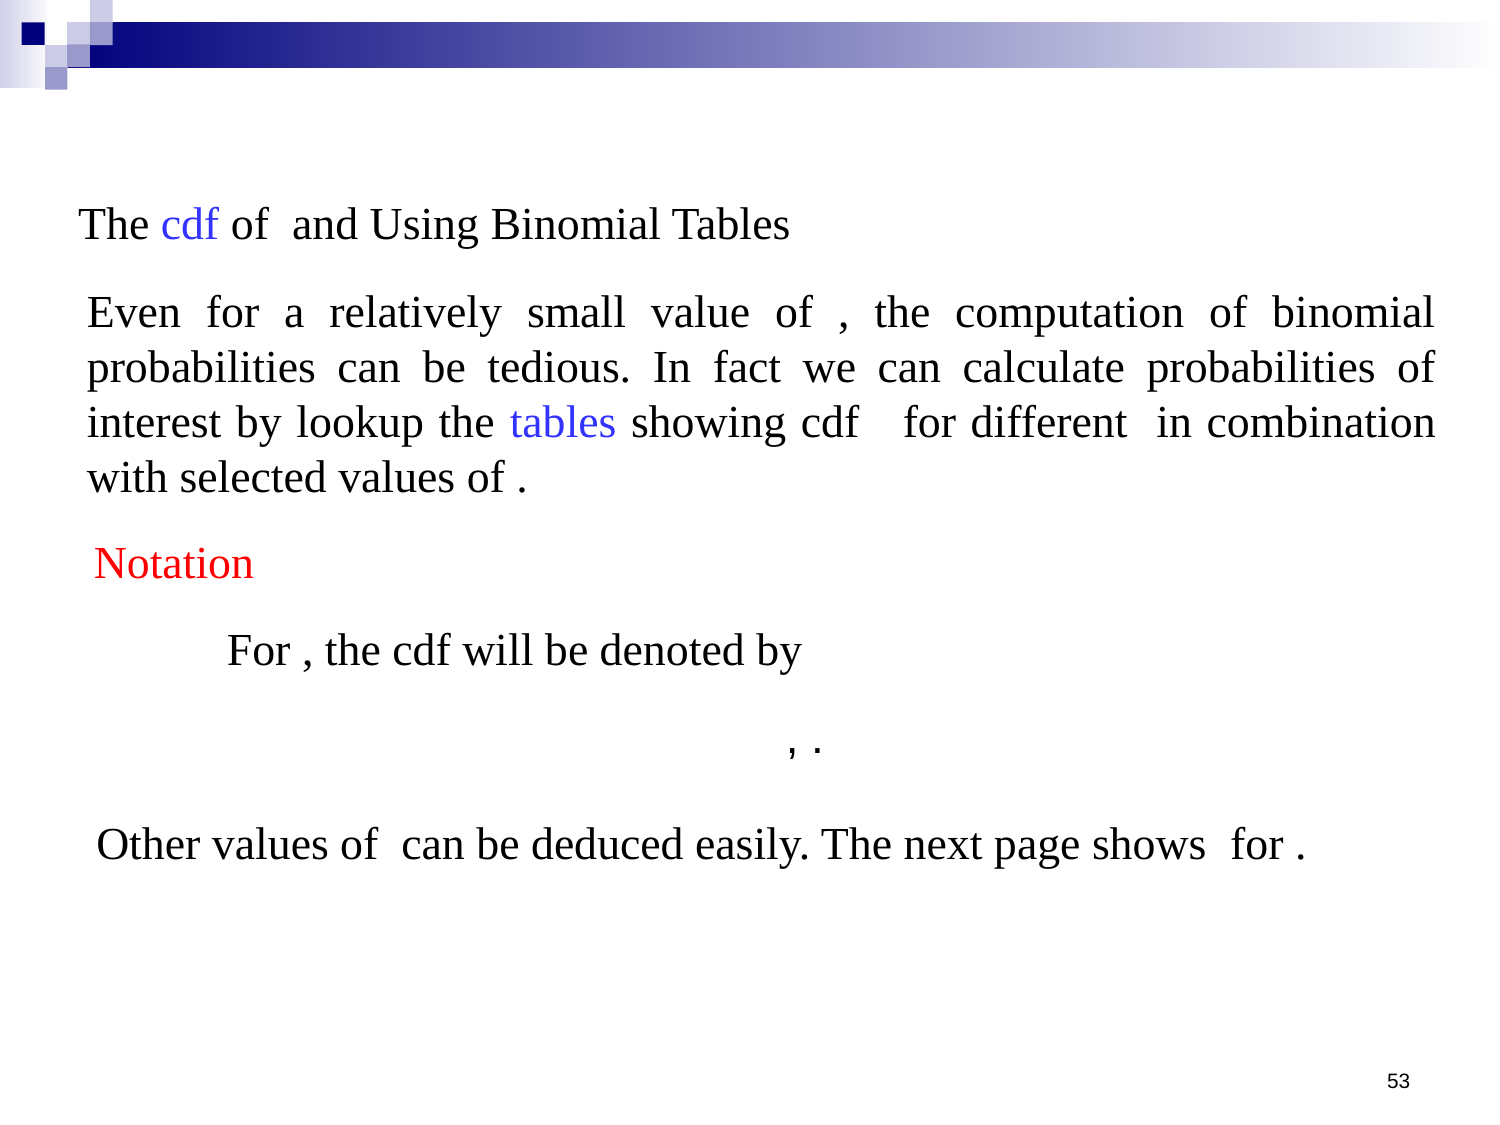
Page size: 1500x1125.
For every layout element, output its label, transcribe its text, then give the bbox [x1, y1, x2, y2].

slide_number 53 [1074, 1024, 1426, 1101]
text_box Notation [79, 525, 336, 596]
